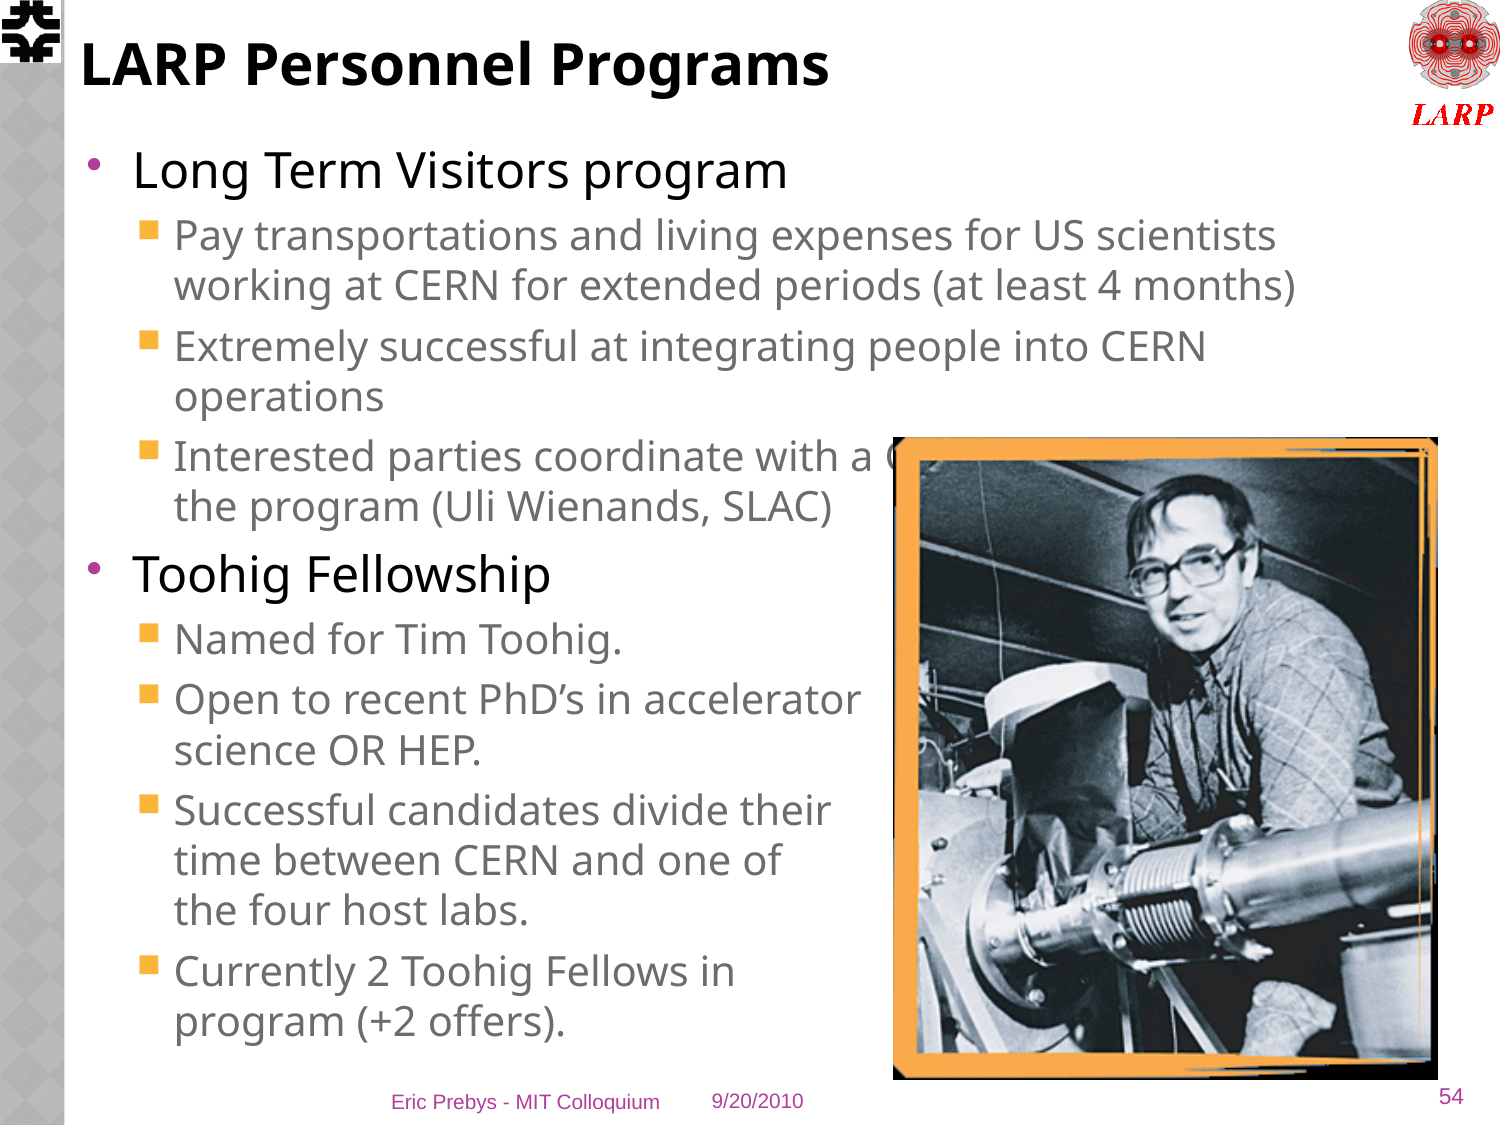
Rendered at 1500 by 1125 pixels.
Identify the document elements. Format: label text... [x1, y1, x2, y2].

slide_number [696, 1075, 1025, 1114]
slide_number 54 [1367, 1071, 1465, 1110]
picture [893, 436, 1438, 1080]
picture [1406, 0, 1500, 125]
picture [0, 0, 61, 63]
title LARP Personnel Programs [72, 24, 1428, 98]
table_cell Gauss [0, 0, 65, 1125]
list Long Term Visitors program Pay transportations and living expenses for US scientists working at CERN for extended periods (at least 4 months) Extremely successful at integrating people into CERN operations Interested parties coordinate with a CERN sponsor and apply to the program (Uli Wienands, SLAC) Toohig Fellowship Named for Tim Toohig. Open to recent PhD’s in accelerator science OR HEP. Successful candidates divide their time between CERN and one of the four host labs. Currently 2 Toohig Fellows in program (+2 offers). [72, 131, 1444, 1063]
footer Eric Prebys - MIT Colloquium [75, 1075, 675, 1114]
